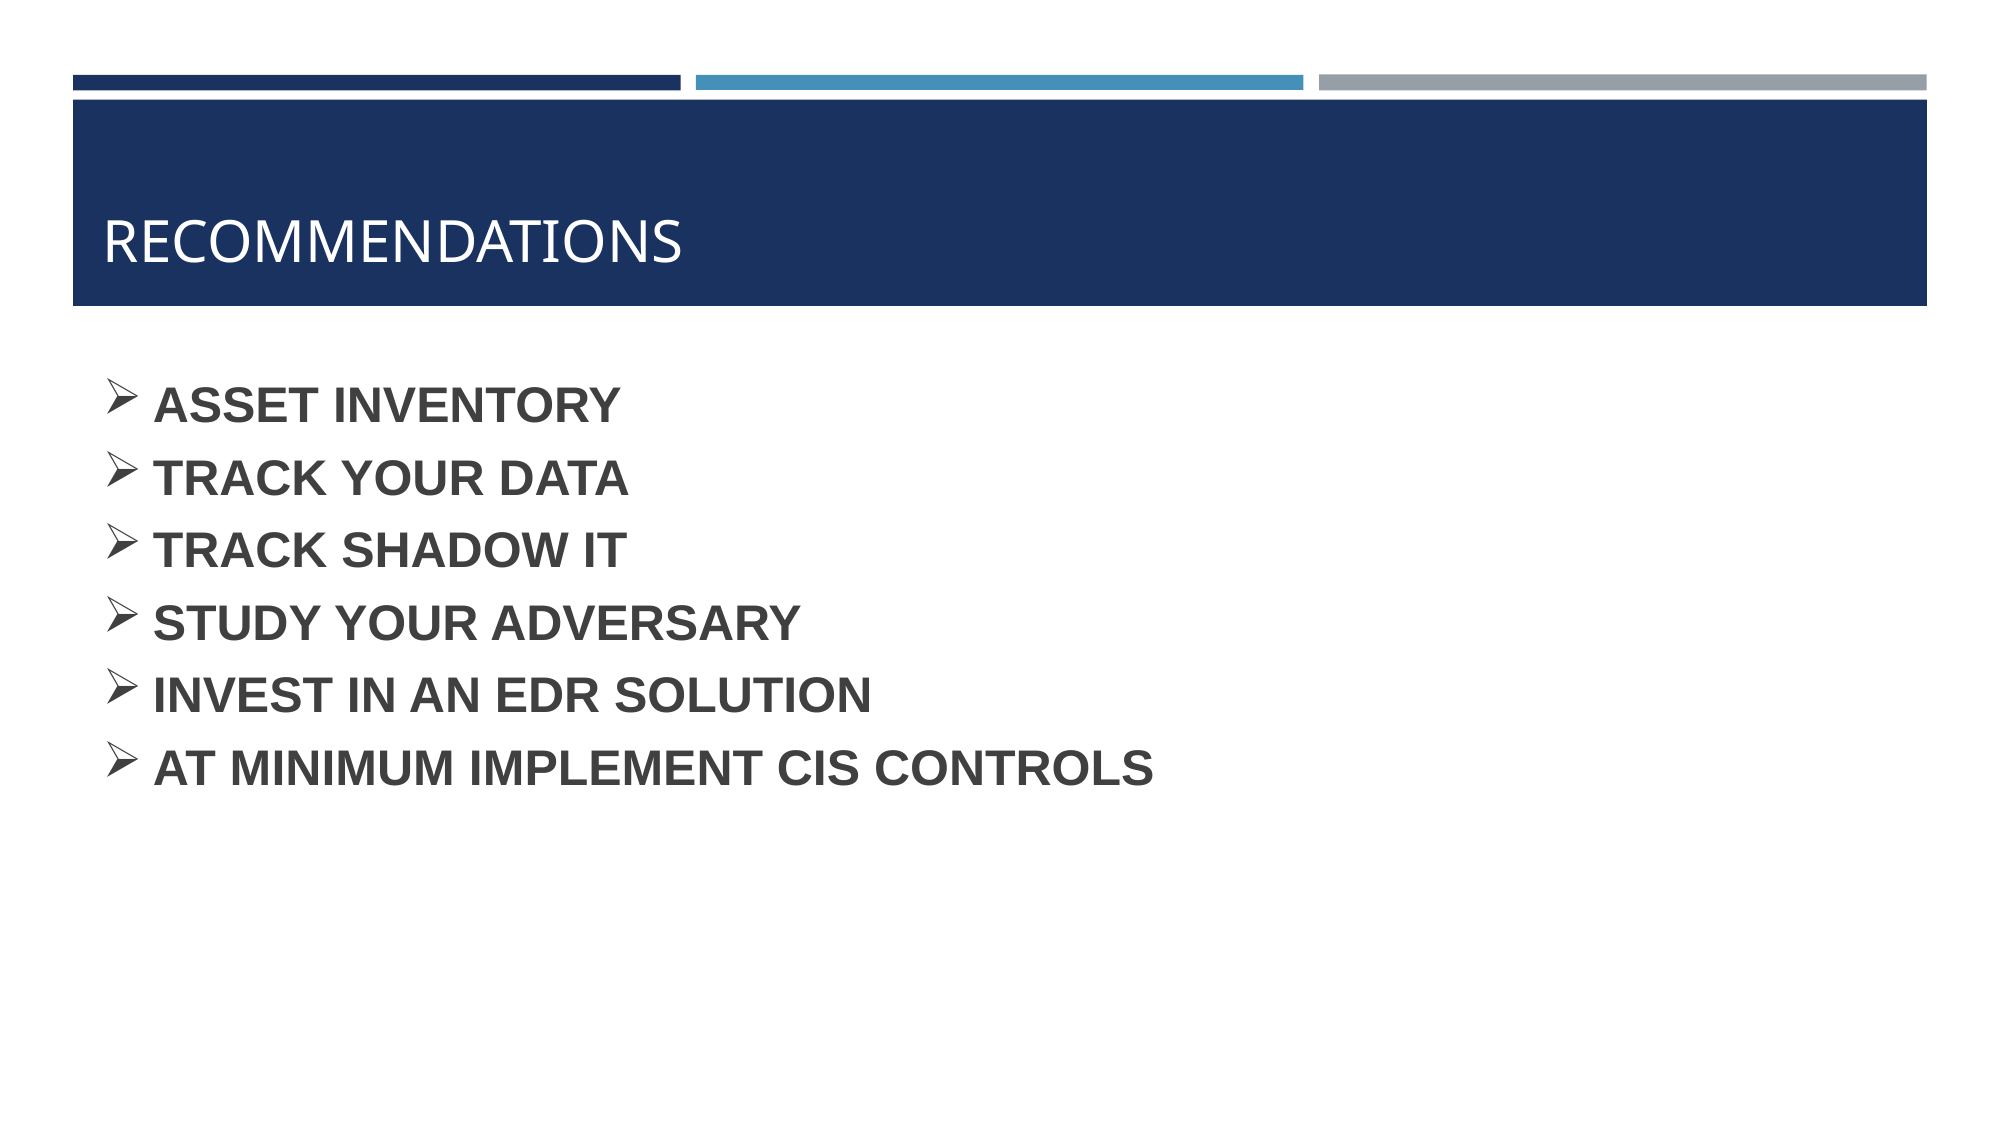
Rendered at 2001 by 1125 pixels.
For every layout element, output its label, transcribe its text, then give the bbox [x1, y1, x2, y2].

title Recommendations [94, 119, 1906, 283]
list ASSET INVENTORY TRACK YOUR DATA TRACK SHADOW IT STUDY YOUR ADVERSARY INVEST IN AN EDR SOLUTION AT MINIMUM IMPLEMENT CIS CONTROLS [94, 364, 1878, 962]
